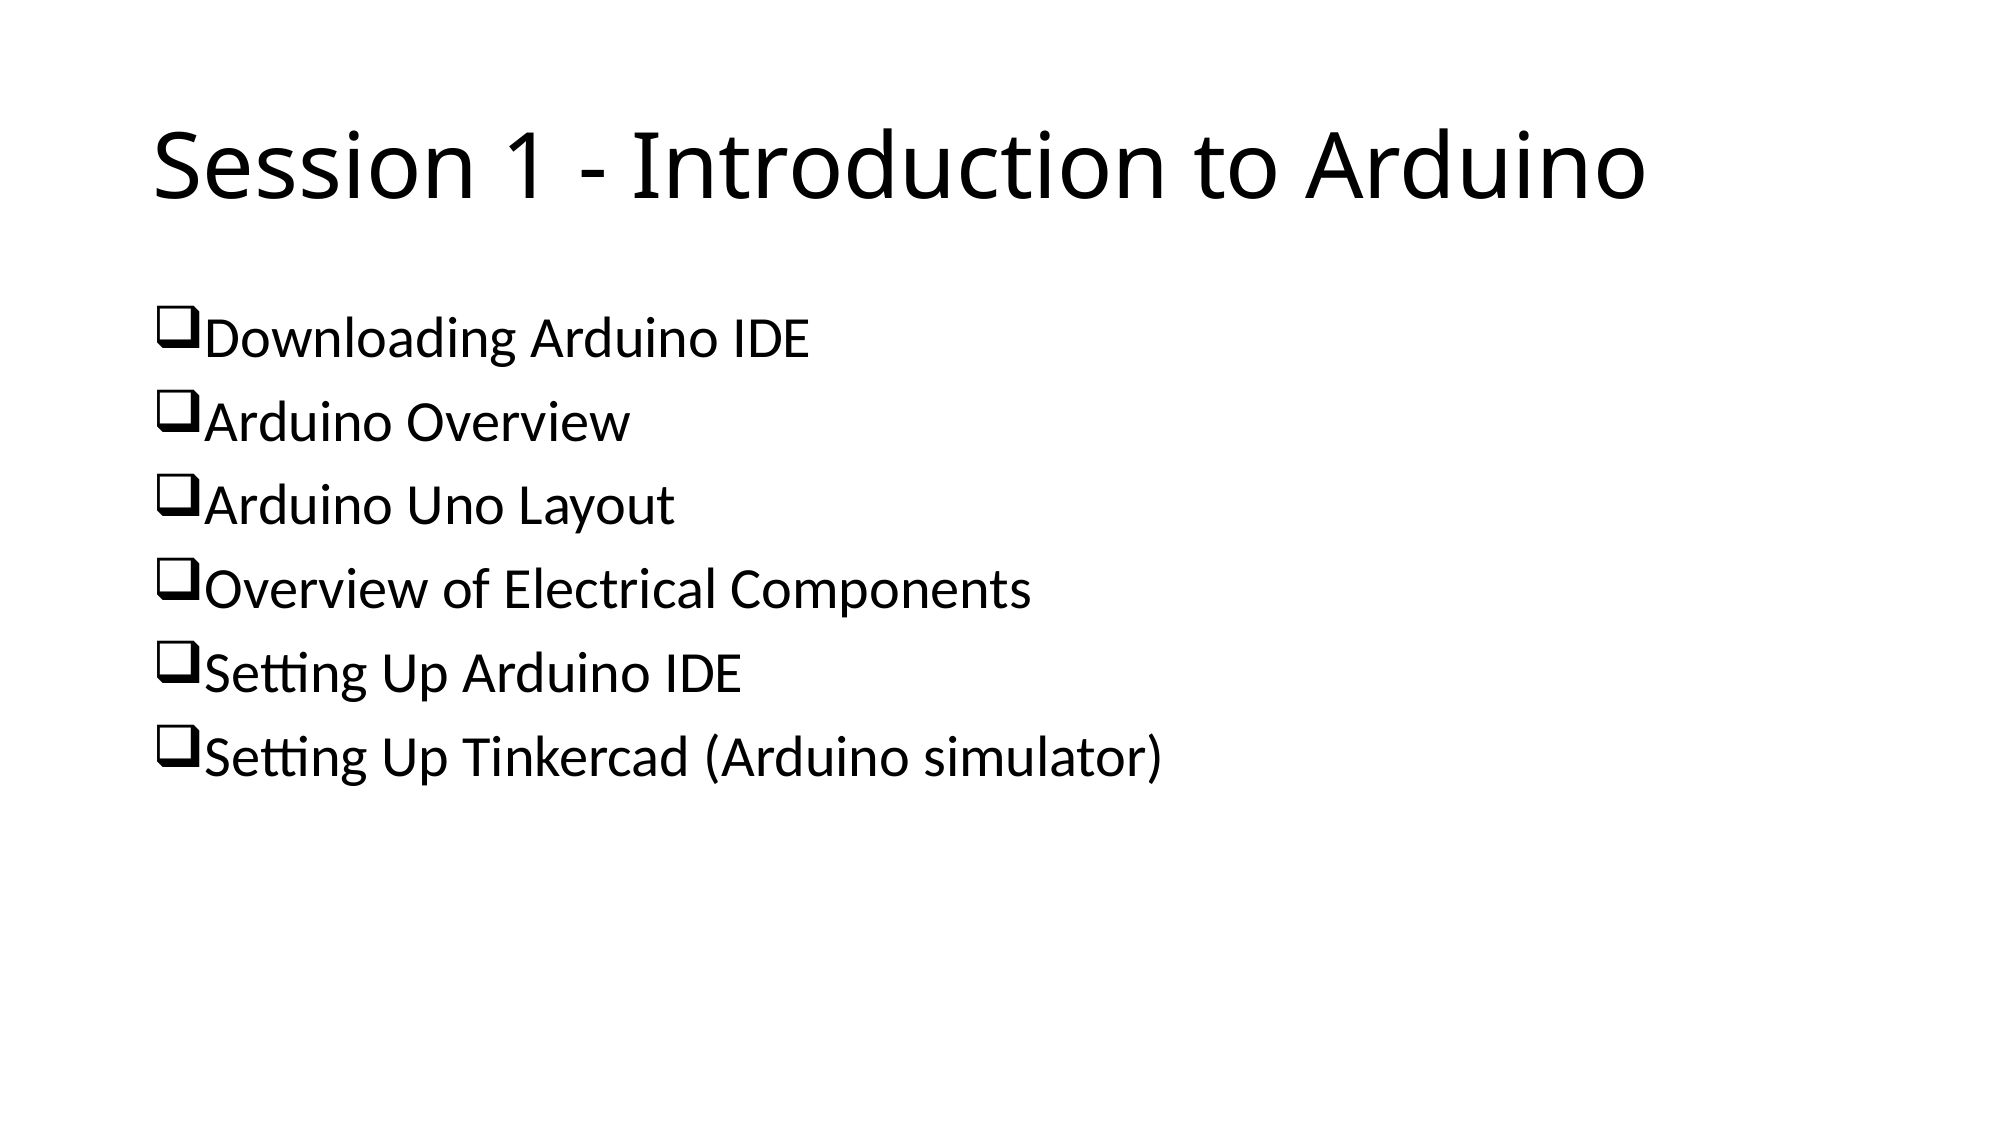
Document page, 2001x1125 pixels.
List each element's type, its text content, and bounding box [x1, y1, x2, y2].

title Session 1 - Introduction to Arduino [137, 59, 1863, 278]
list Downloading Arduino IDE Arduino Overview Arduino Uno Layout Overview of Electrical Components Setting Up Arduino IDE Setting Up Tinkercad (Arduino simulator) [137, 299, 1863, 1014]
